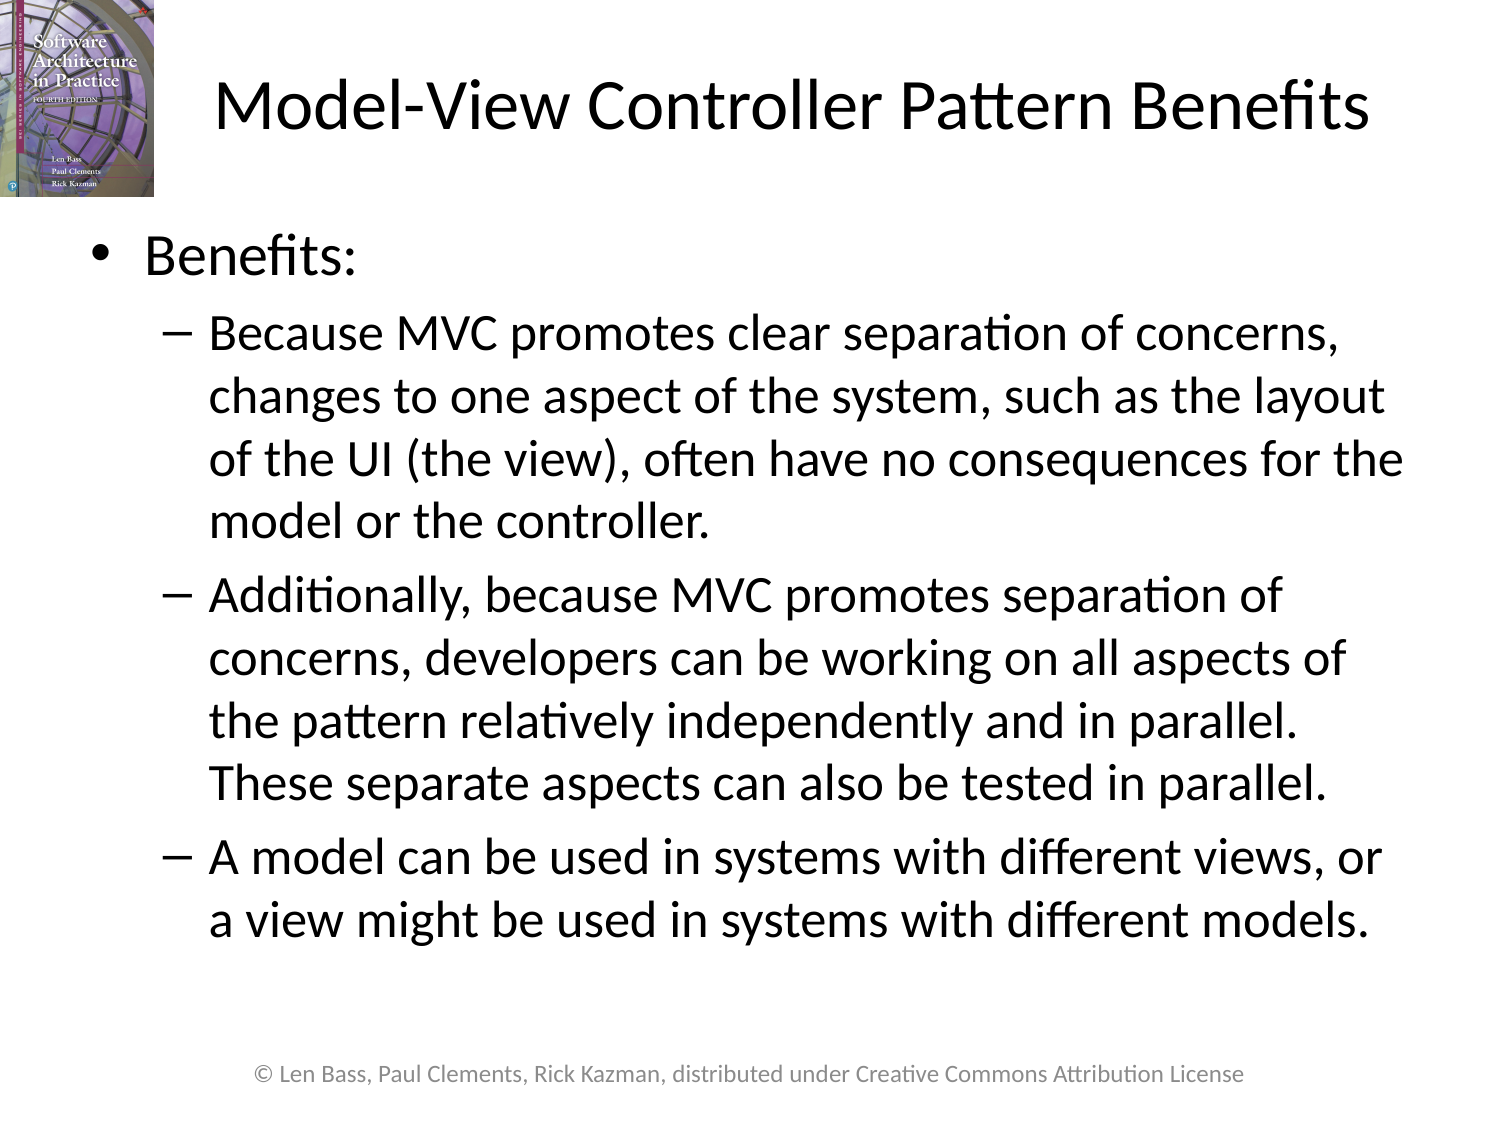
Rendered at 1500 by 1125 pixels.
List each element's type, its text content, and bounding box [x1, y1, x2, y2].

title Model-View Controller Pattern Benefits [159, 45, 1425, 173]
footer © Len Bass, Paul Clements, Rick Kazman, distributed under Creative Commons Attribution License [230, 1042, 1270, 1103]
picture [0, 0, 154, 197]
list Benefits: Because MVC promotes clear separation of concerns, changes to one aspect of the system, such as the layout of the UI (the view), often have no consequences for the model or the controller. Additionally, because MVC promotes separation of concerns, developers can be working on all aspects of the pattern relatively independently and in parallel. These separate aspects can also be tested in parallel. A model can be used in systems with different views, or a view might be used in systems with different models. [75, 208, 1425, 1005]
